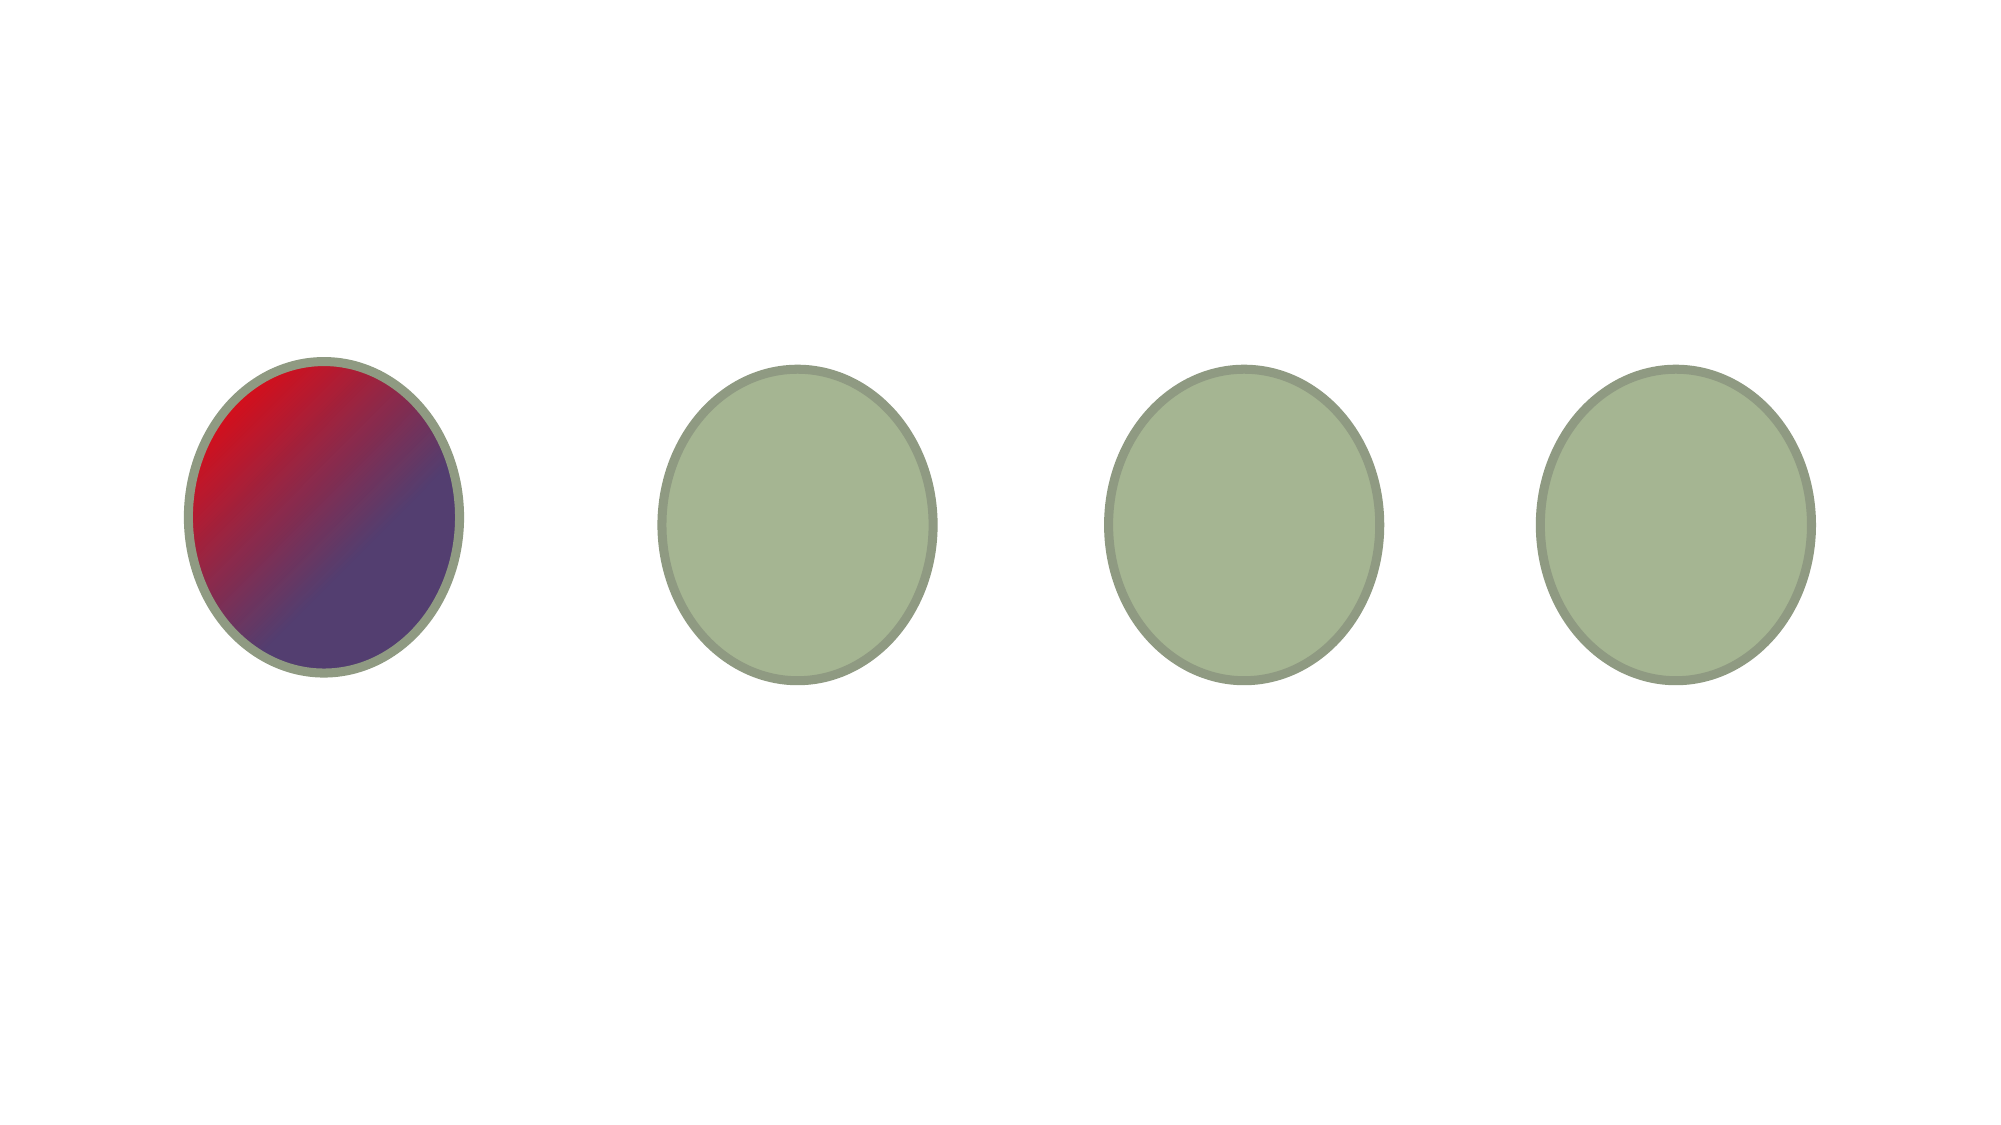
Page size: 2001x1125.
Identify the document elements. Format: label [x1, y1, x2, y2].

text_box [657, 364, 938, 686]
text_box [183, 357, 465, 678]
text_box [1535, 364, 1817, 686]
text_box [1104, 364, 1385, 686]
